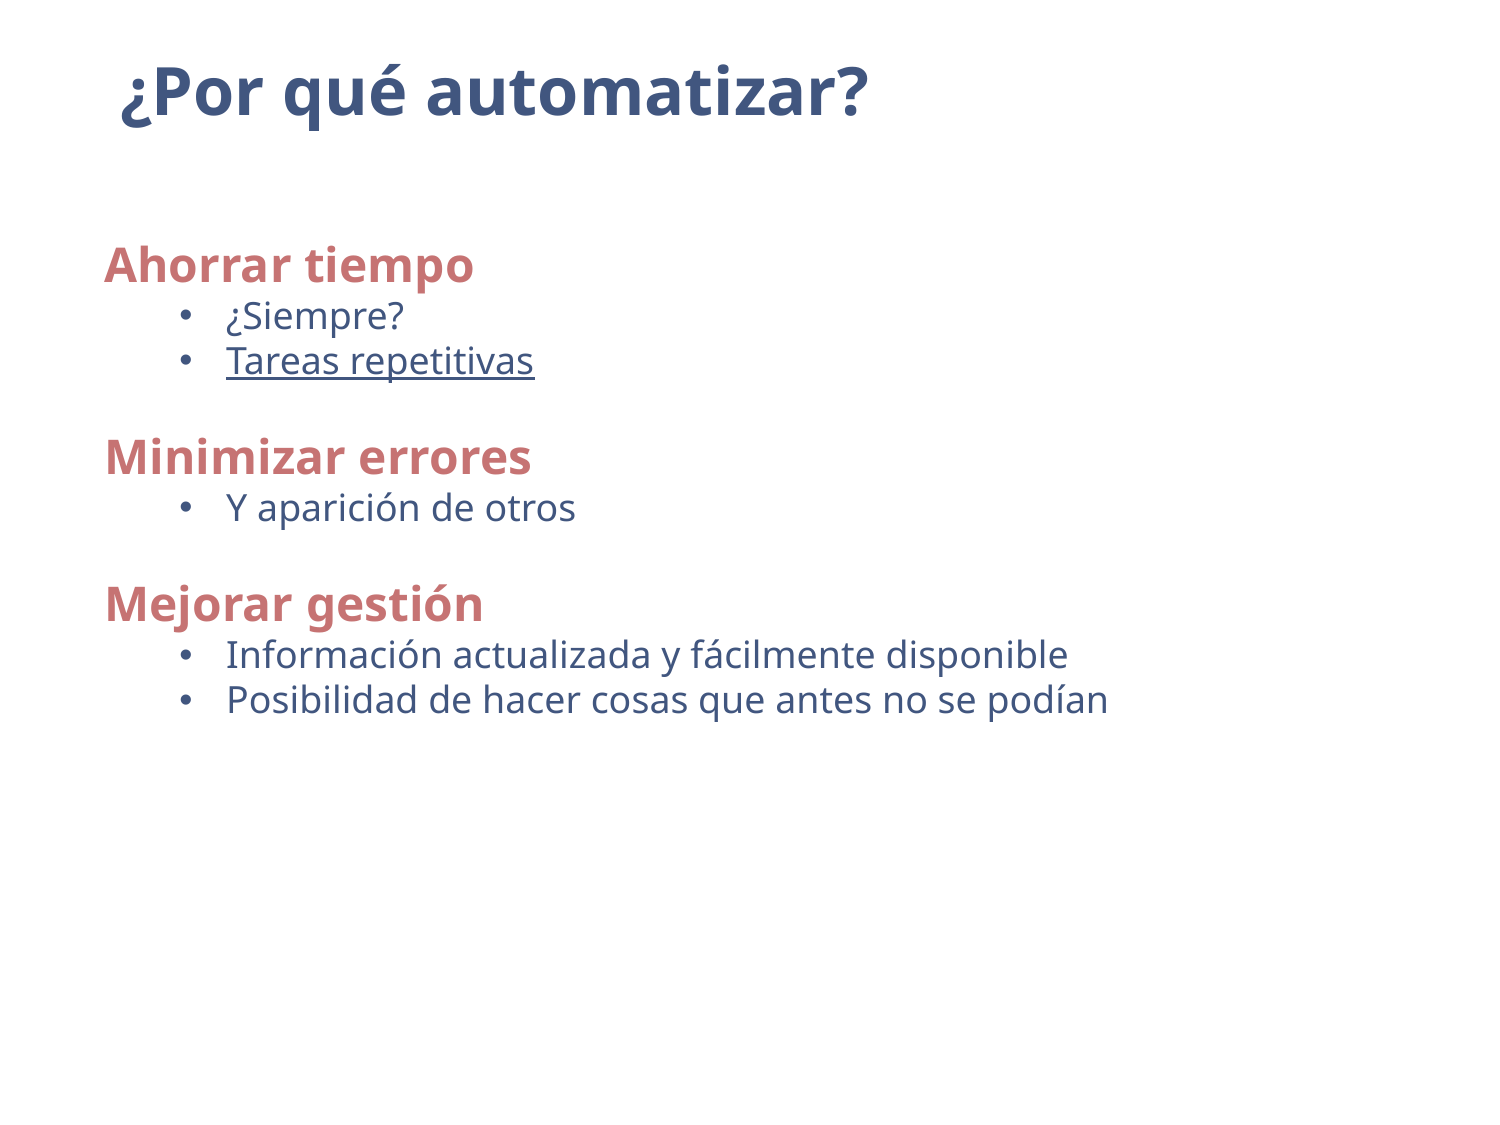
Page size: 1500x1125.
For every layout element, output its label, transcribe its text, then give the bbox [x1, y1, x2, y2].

text_box ¿Por qué automatizar? [105, 41, 1121, 137]
text_box Ahorrar tiempo ¿Siempre? Tareas repetitivas Minimizar errores Y aparición de otros Mejorar gestión Información actualizada y fácilmente disponible Posibilidad de hacer cosas que antes no se podían [89, 226, 1267, 774]
